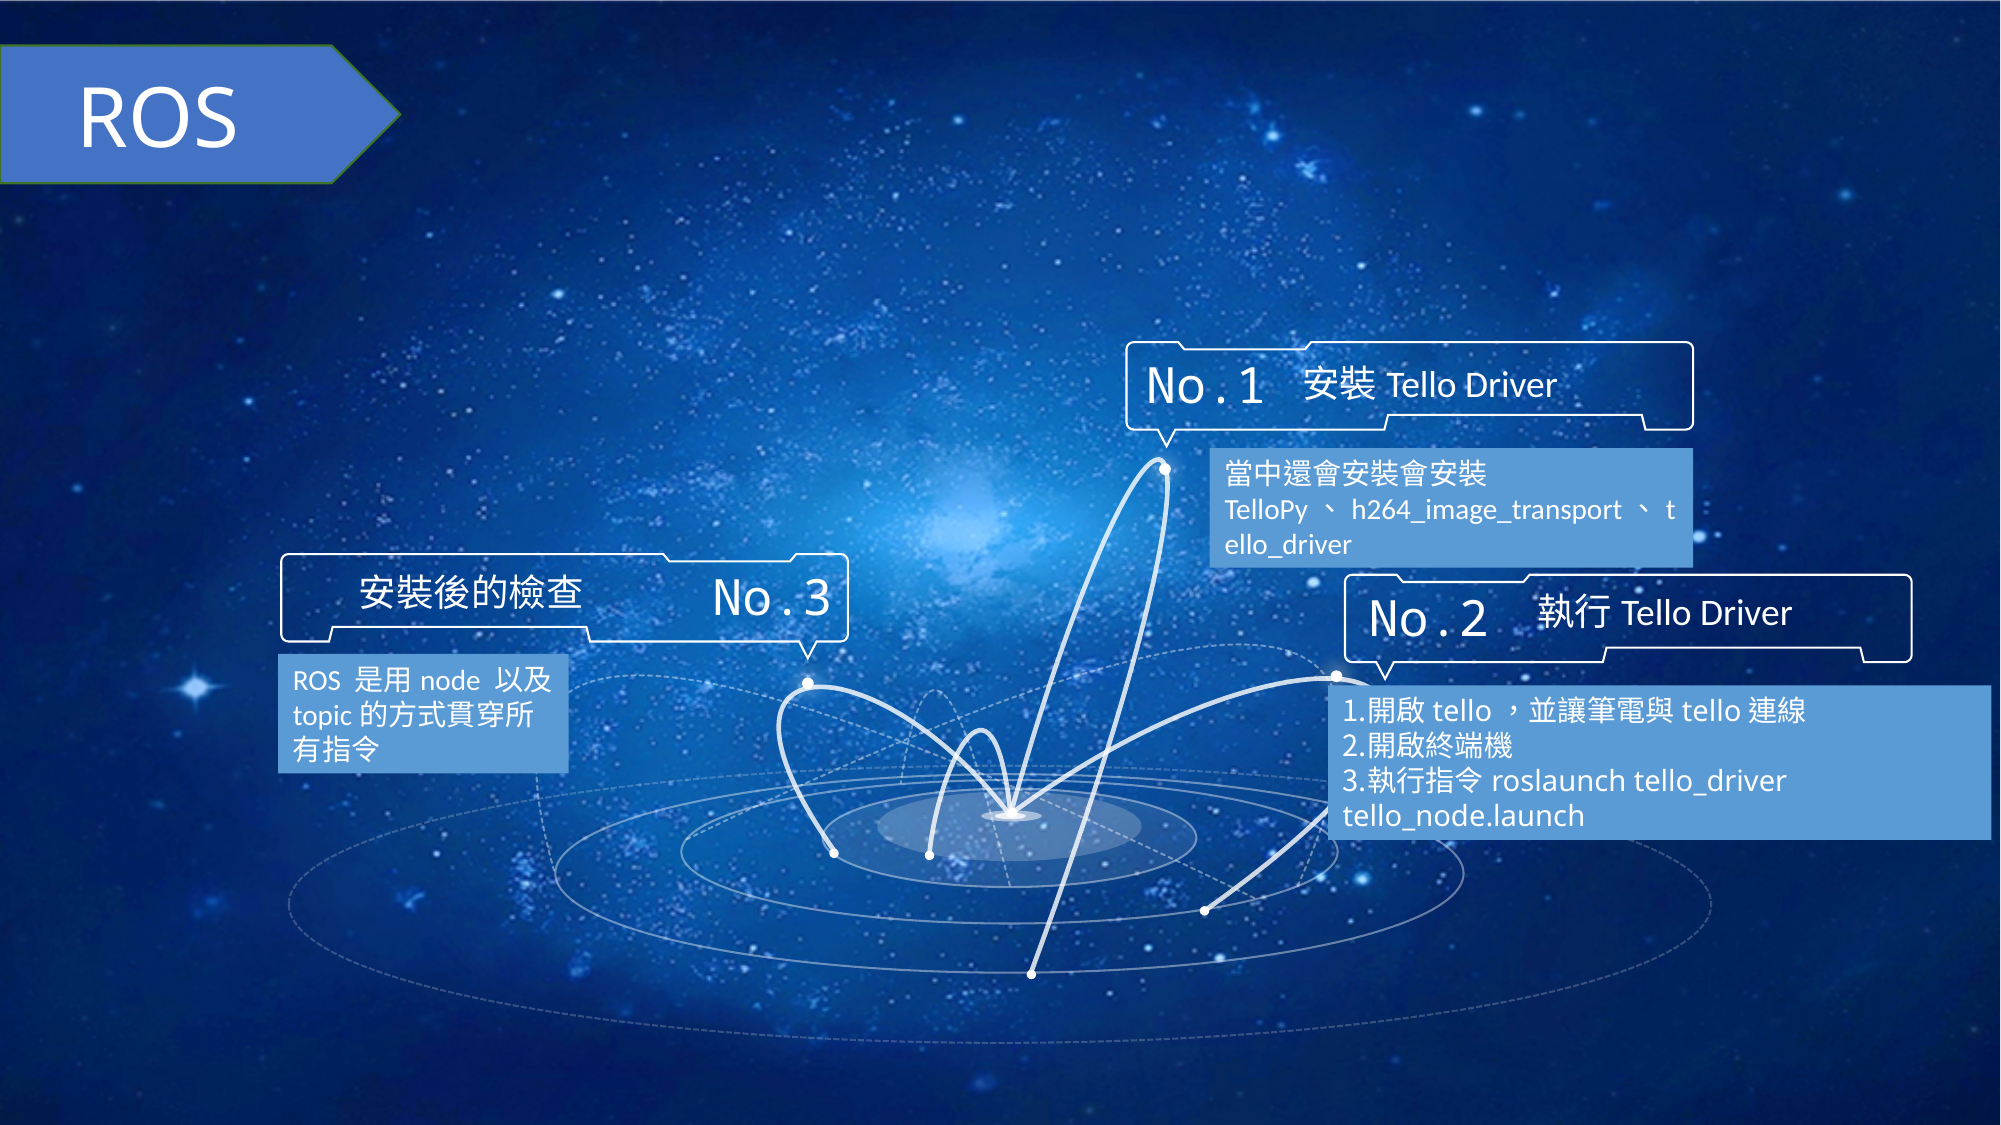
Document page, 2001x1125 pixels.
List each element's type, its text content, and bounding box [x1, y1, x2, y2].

picture [0, 0, 2001, 1125]
text_box [287, 764, 1713, 1044]
text_box 開啟tello，並讓筆電與tello連線 開啟終端機 執行指令roslaunch tello_driver tello_node.launch [1328, 685, 1992, 840]
text_box [1110, 643, 1301, 748]
text_box [907, 689, 978, 765]
text_box [1023, 489, 1168, 766]
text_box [1176, 882, 1233, 939]
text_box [805, 825, 863, 882]
text_box ROS [61, 56, 254, 171]
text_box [1126, 342, 1694, 447]
text_box [535, 674, 962, 797]
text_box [281, 554, 852, 659]
text_box [960, 684, 1048, 765]
text_box [843, 688, 913, 742]
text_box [1301, 641, 1372, 712]
text_box ROS 是用node 以及topic的方式貫穿所有指令 [278, 653, 569, 774]
text_box [1104, 679, 1328, 781]
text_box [1003, 946, 1060, 1003]
text_box [0, 45, 401, 184]
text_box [984, 784, 1041, 841]
text_box 當中還會安裝會安裝TelloPy、h264_image_transport、tello_driver [1209, 448, 1694, 568]
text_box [901, 827, 958, 884]
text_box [1129, 447, 1201, 505]
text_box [1344, 574, 1912, 679]
text_box [967, 729, 1004, 765]
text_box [772, 659, 843, 719]
